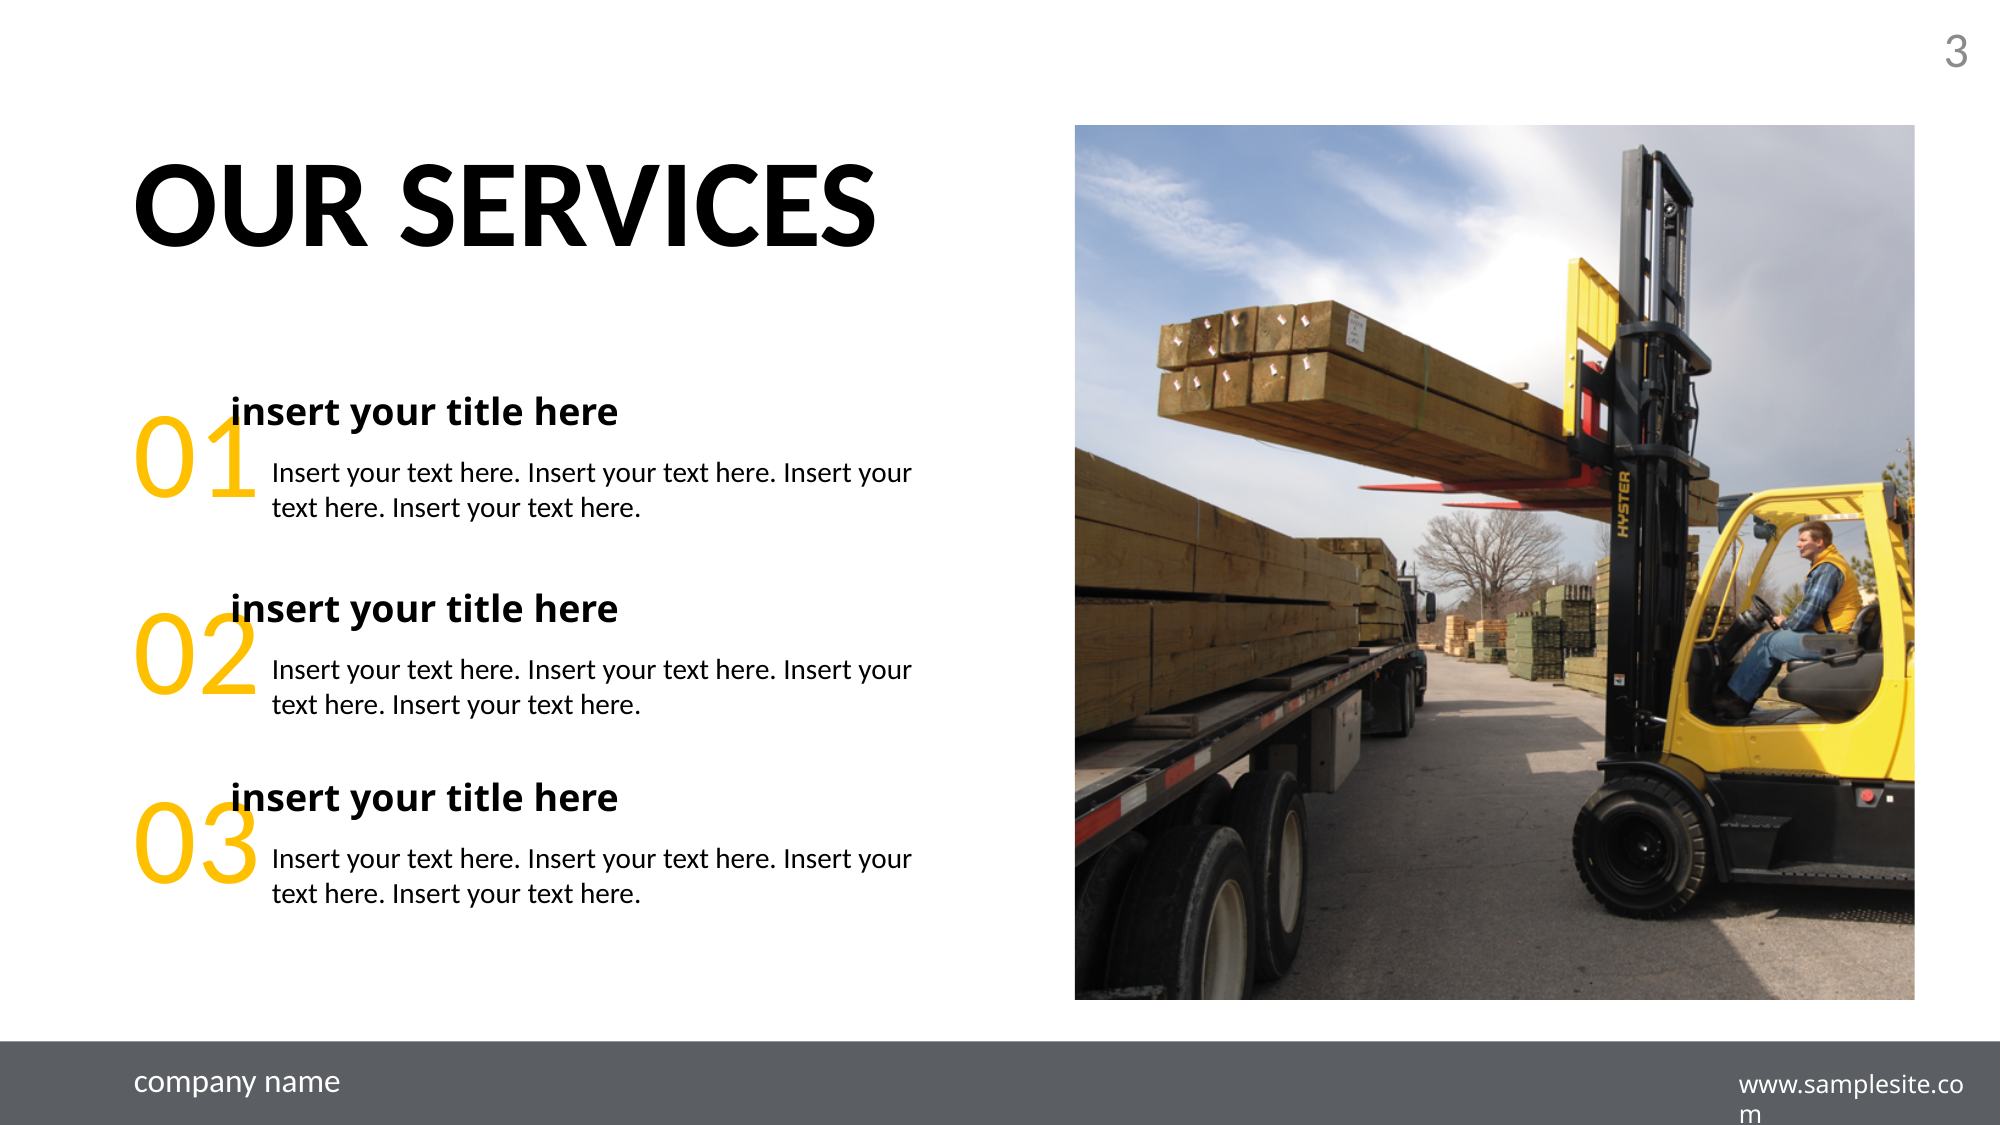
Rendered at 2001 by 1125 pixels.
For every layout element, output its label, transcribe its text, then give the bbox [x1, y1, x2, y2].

text_box [0, 1040, 2000, 1125]
text_box insert your title here [215, 577, 635, 638]
text_box insert your title here [215, 380, 635, 441]
picture [1074, 125, 1915, 1000]
text_box Insert your text here. Insert your text here. Insert your text here. Insert your text here. [257, 831, 972, 917]
slide_number 3 [1928, 18, 2000, 78]
text_box Insert your text here. Insert your text here. Insert your text here. Insert your text here. [257, 446, 972, 531]
text_box 02 [119, 562, 307, 728]
text_box 03 [119, 751, 307, 916]
text_box www.samplesite.com [1724, 1061, 2000, 1125]
text_box 01 [119, 365, 307, 531]
text_box OUR SERVICES [119, 114, 1355, 280]
text_box Insert your text here. Insert your text here. Insert your text here. Insert your text here. [257, 643, 972, 728]
text_box insert your title here [215, 766, 635, 826]
text_box company name [119, 1051, 695, 1107]
